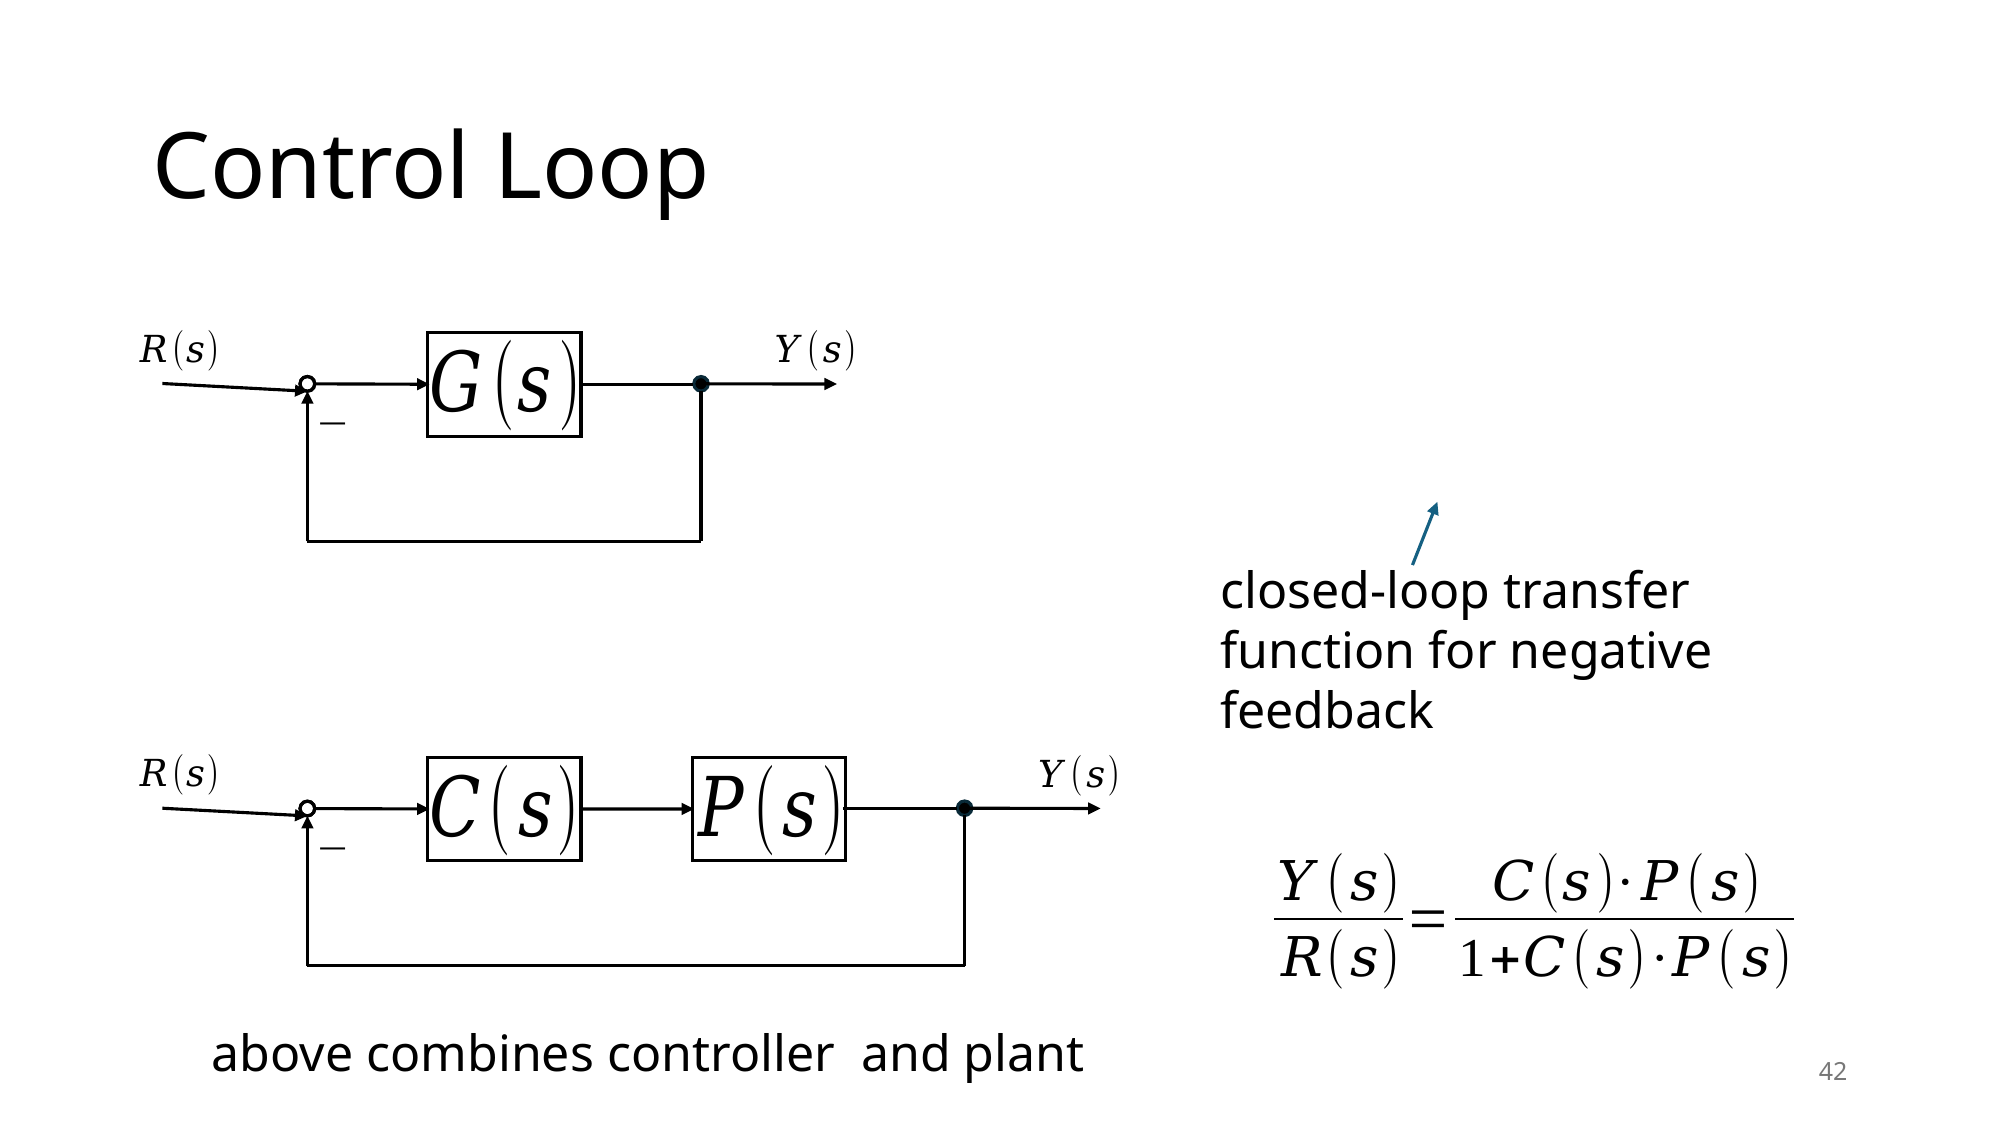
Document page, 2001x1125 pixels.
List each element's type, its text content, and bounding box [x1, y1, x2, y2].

title Control Loop [137, 59, 1863, 278]
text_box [1411, 501, 1438, 566]
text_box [136, 751, 1120, 967]
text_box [136, 326, 857, 542]
slide_number 42 [1412, 1042, 1863, 1103]
text_box closed-loop transfer function for negative feedback [1205, 551, 1863, 746]
